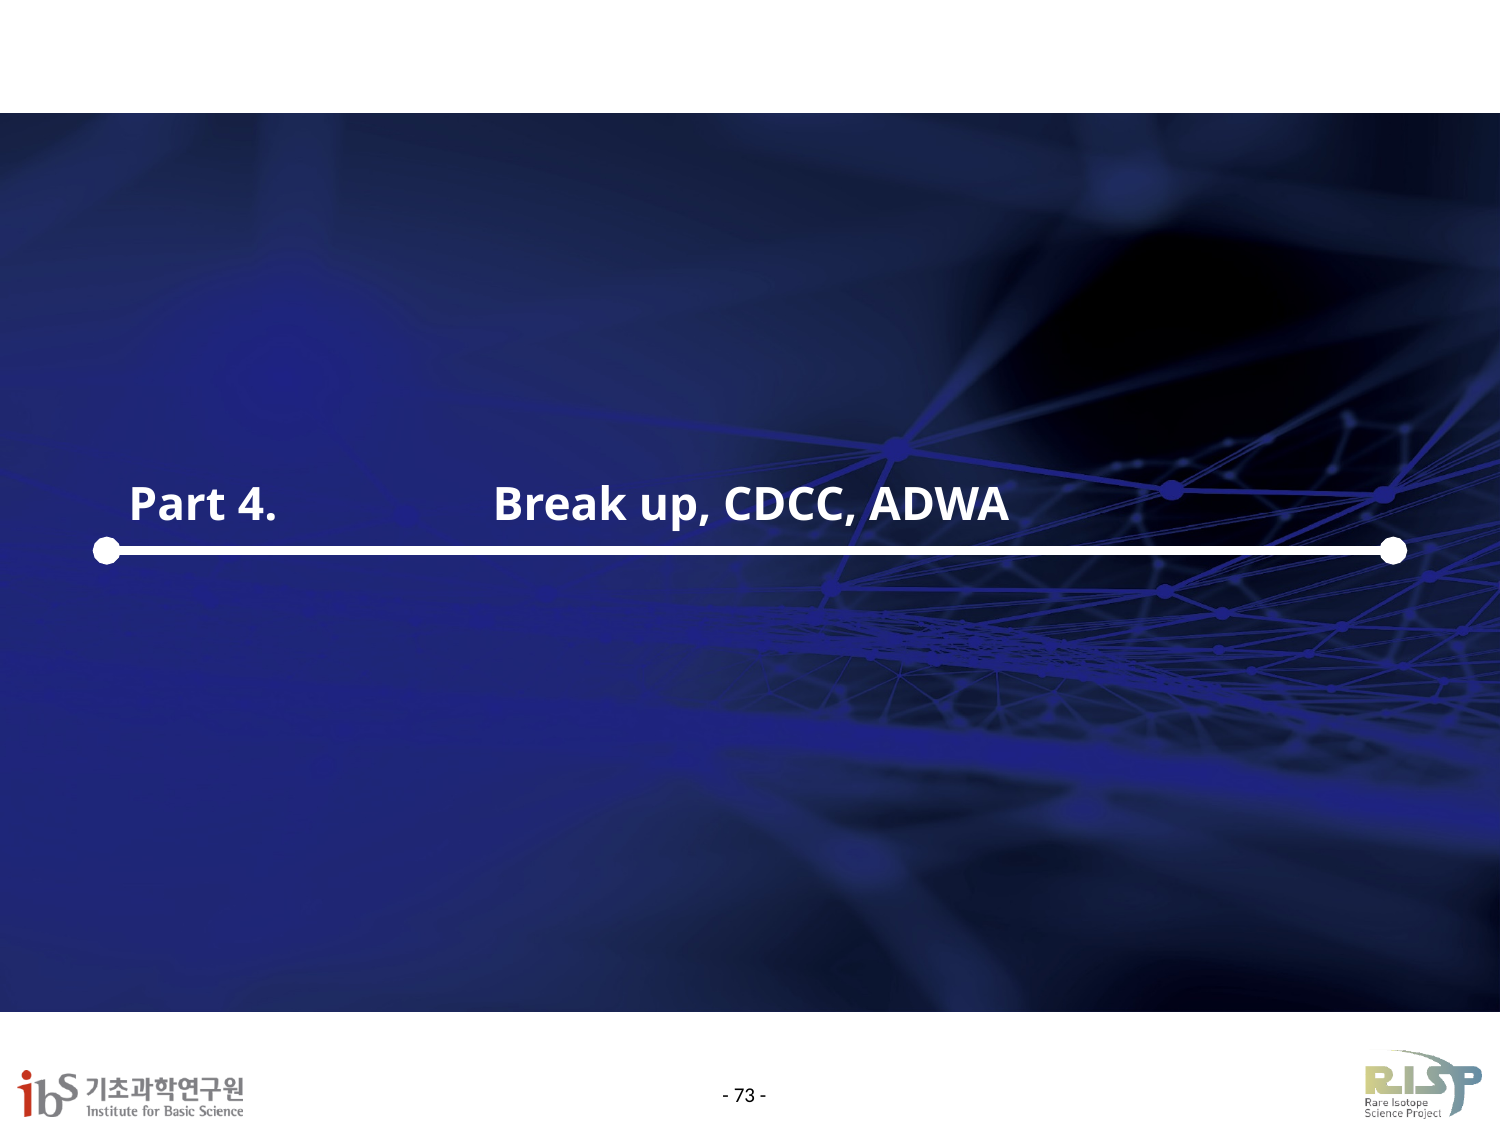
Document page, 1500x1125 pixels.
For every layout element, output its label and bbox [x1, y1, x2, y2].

picture [17, 1070, 243, 1117]
picture [1364, 1049, 1482, 1119]
picture [0, 113, 1500, 1012]
